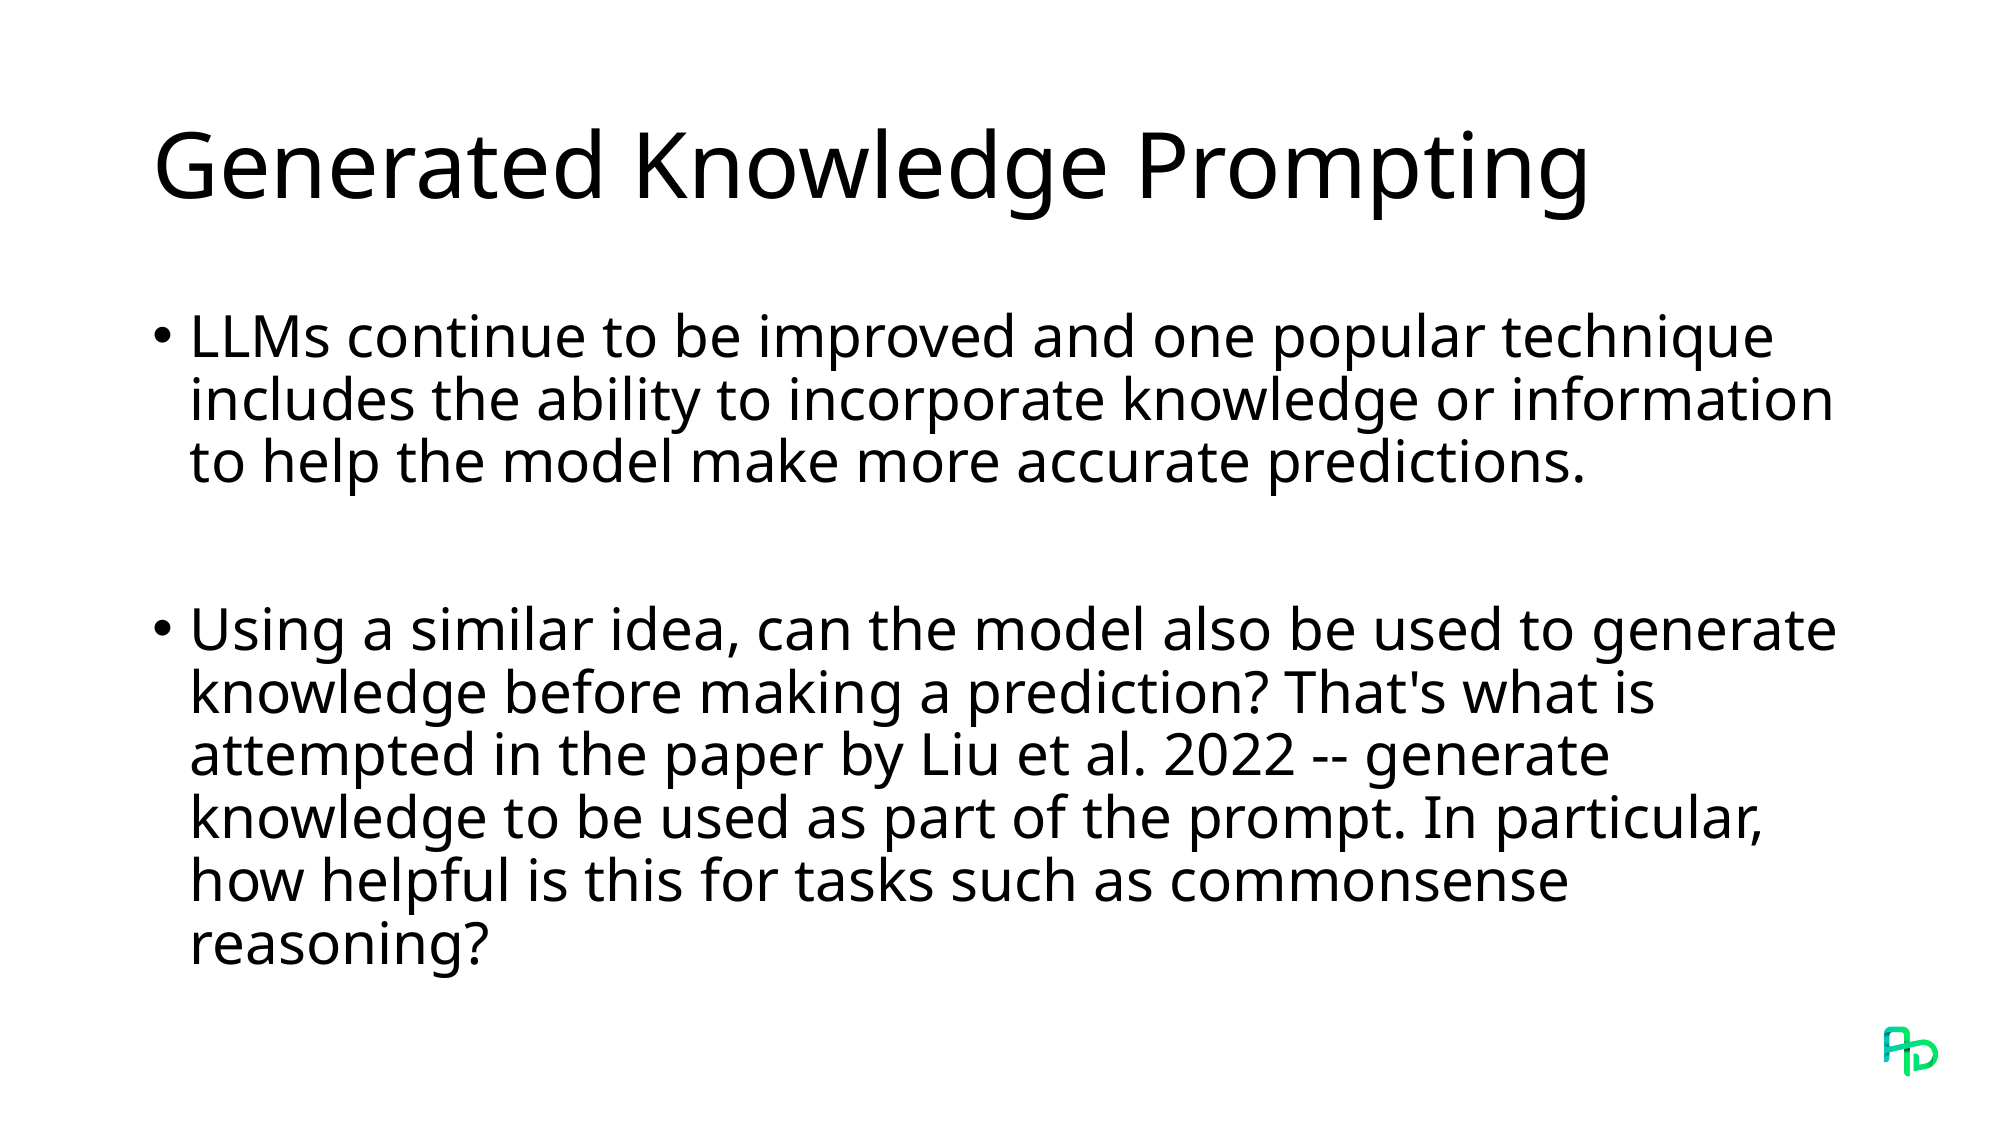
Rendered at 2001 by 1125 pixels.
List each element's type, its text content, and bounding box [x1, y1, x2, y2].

picture [1875, 1015, 1947, 1088]
title Generated Knowledge Prompting [137, 59, 1863, 278]
list LLMs continue to be improved and one popular technique includes the ability to incorporate knowledge or information to help the model make more accurate predictions. Using a similar idea, can the model also be used to generate knowledge before making a prediction? That's what is attempted in the paper by Liu et al. 2022 -- generate knowledge to be used as part of the prompt. In particular, how helpful is this for tasks such as commonsense reasoning? [137, 299, 1863, 1014]
